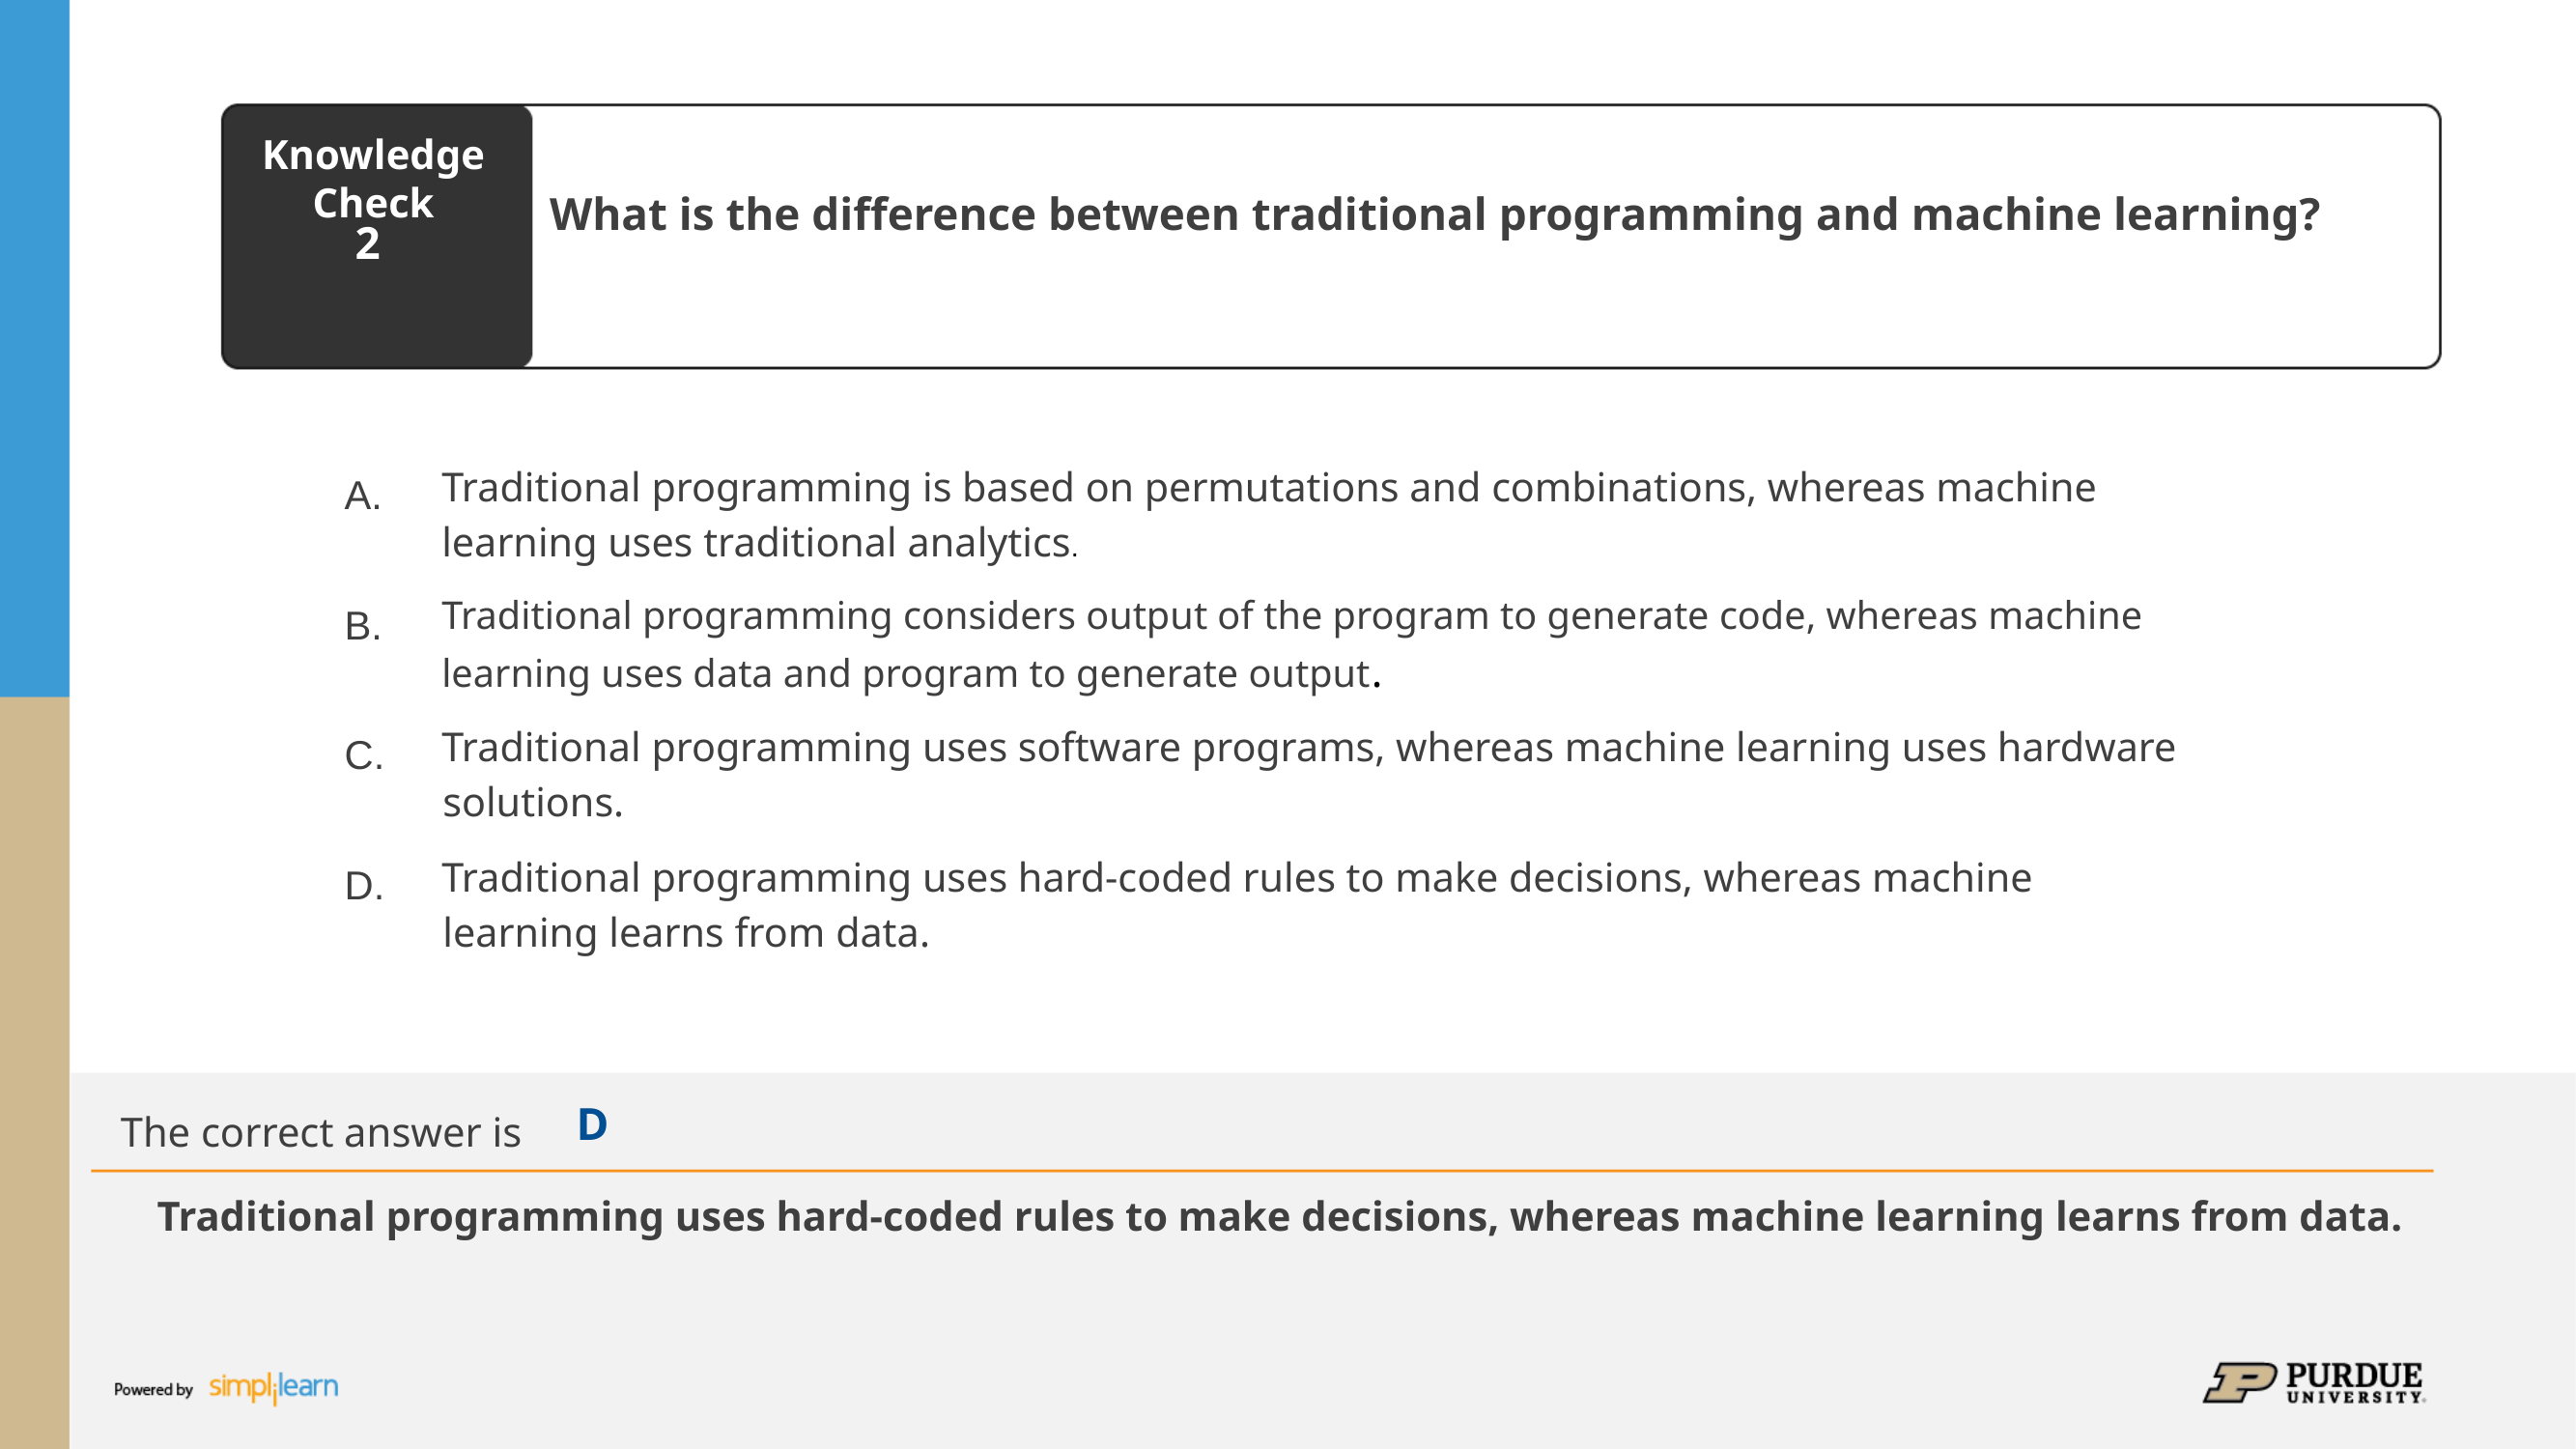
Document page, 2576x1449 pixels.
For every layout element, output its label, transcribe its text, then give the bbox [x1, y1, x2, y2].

list Traditional programming uses software programs, whereas machine learning uses hardware solutions. [427, 714, 2210, 826]
list 2 [209, 213, 527, 322]
list What is the difference between traditional programming and machine learning? [535, 102, 2488, 329]
list Traditional programming uses hard-coded rules to make decisions, whereas machine learning learns from data. [105, 1189, 2514, 1348]
list Traditional programming is based on permutations and combinations, whereas machine learning uses traditional analytics. [427, 454, 2210, 566]
list Traditional programming uses hard-coded rules to make decisions, whereas machine learning learns from data. [427, 844, 2210, 956]
list Traditional programming considers output of the program to generate code, whereas machine learning uses data and program to generate output. [427, 584, 2210, 696]
picture [0, 0, 2576, 1449]
list D [525, 1094, 1956, 1158]
